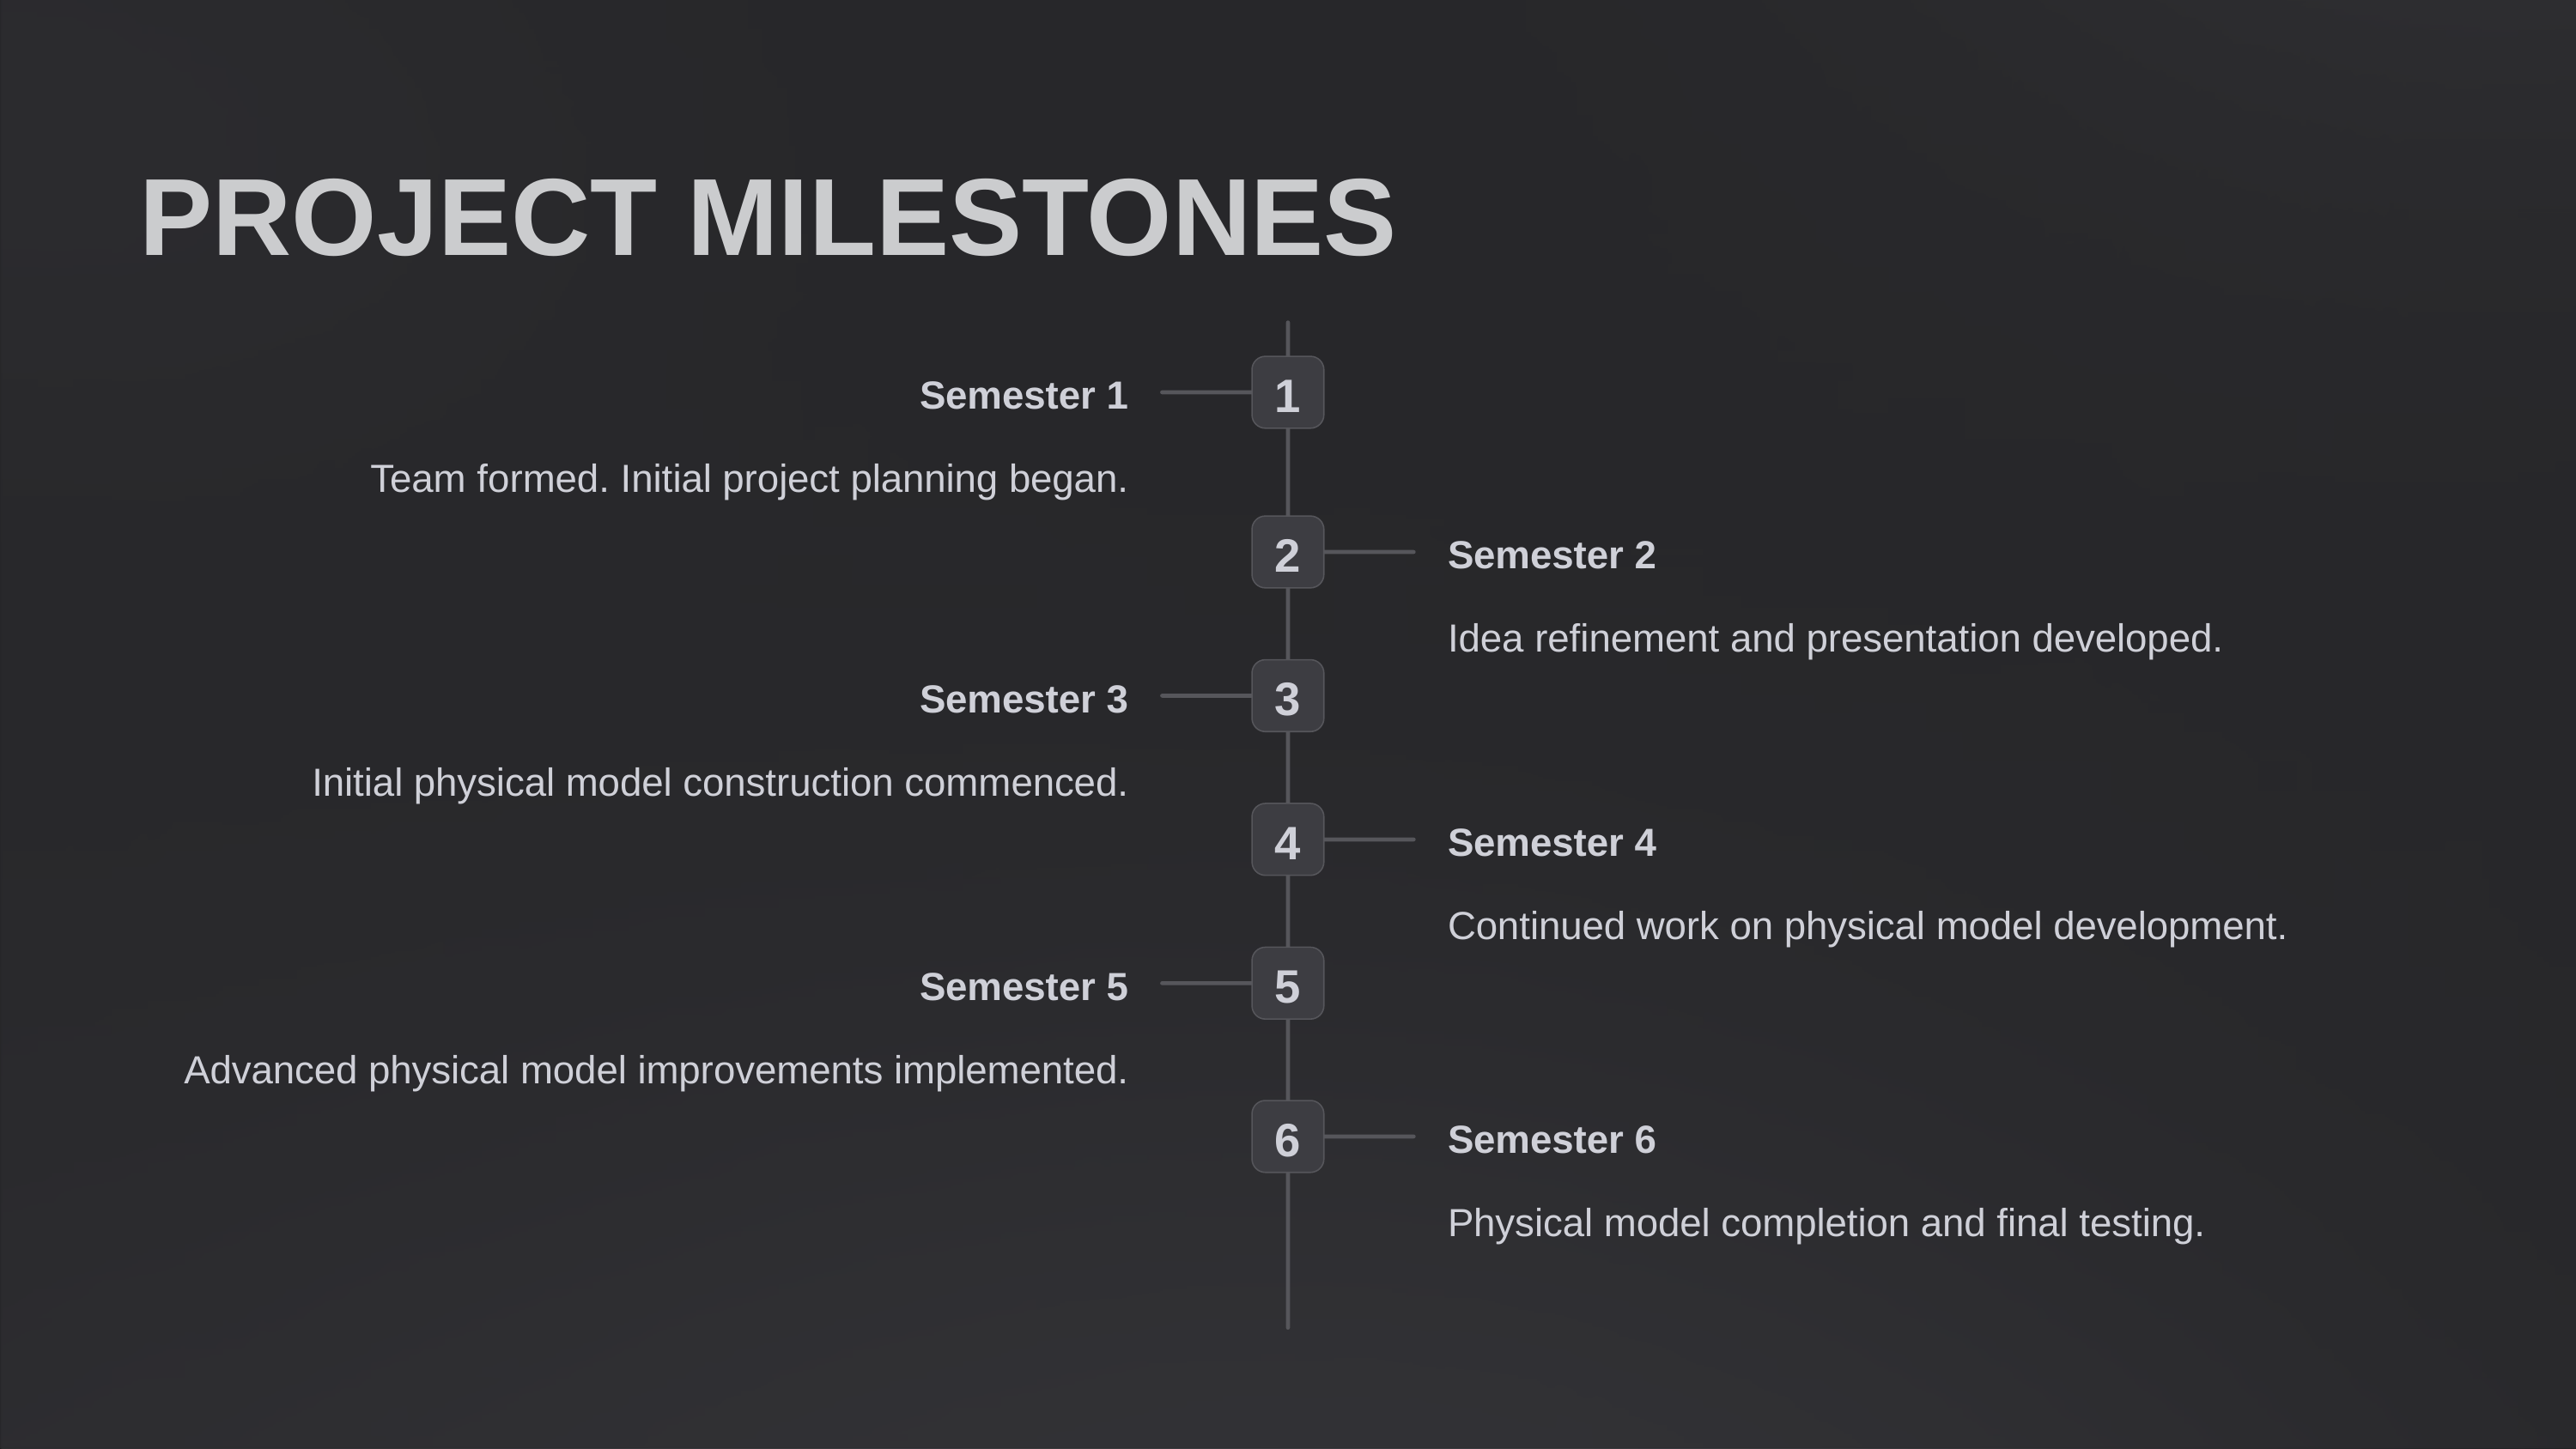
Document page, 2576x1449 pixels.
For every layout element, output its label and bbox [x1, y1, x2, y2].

text_box [139, 424, 1129, 500]
text_box [1285, 1180, 1291, 1331]
text_box [139, 644, 1129, 720]
text_box [1447, 1085, 2437, 1161]
text_box [139, 1015, 1129, 1155]
text_box [139, 112, 1455, 258]
text_box [1263, 665, 1313, 726]
text_box [1251, 802, 1325, 876]
text_box [1285, 436, 1291, 513]
text_box [139, 931, 1129, 1008]
text_box [1251, 1099, 1325, 1173]
text_box [139, 341, 1129, 417]
text_box [1251, 355, 1325, 429]
text_box [1328, 1134, 1416, 1139]
text_box [1447, 788, 2437, 864]
text_box [1285, 596, 1291, 658]
text_box [1285, 883, 1291, 945]
text_box [0, 0, 2576, 1449]
text_box [1251, 658, 1325, 733]
text_box [1447, 584, 2437, 659]
text_box [1160, 981, 1246, 985]
text_box [1160, 694, 1246, 698]
text_box [1263, 521, 1313, 583]
text_box [1328, 549, 1416, 555]
text_box [1263, 1106, 1313, 1167]
text_box [1285, 320, 1291, 354]
text_box [1160, 390, 1246, 395]
text_box [1447, 870, 2437, 947]
text_box [1251, 515, 1325, 589]
text_box [1263, 809, 1313, 870]
text_box [1285, 1027, 1291, 1098]
text_box [1447, 500, 2437, 577]
text_box [1263, 953, 1313, 1014]
text_box [1263, 361, 1313, 423]
text_box [1328, 837, 1416, 842]
text_box [139, 727, 1129, 803]
text_box [1447, 1167, 2437, 1244]
text_box [1251, 946, 1325, 1021]
text_box [1285, 740, 1291, 801]
